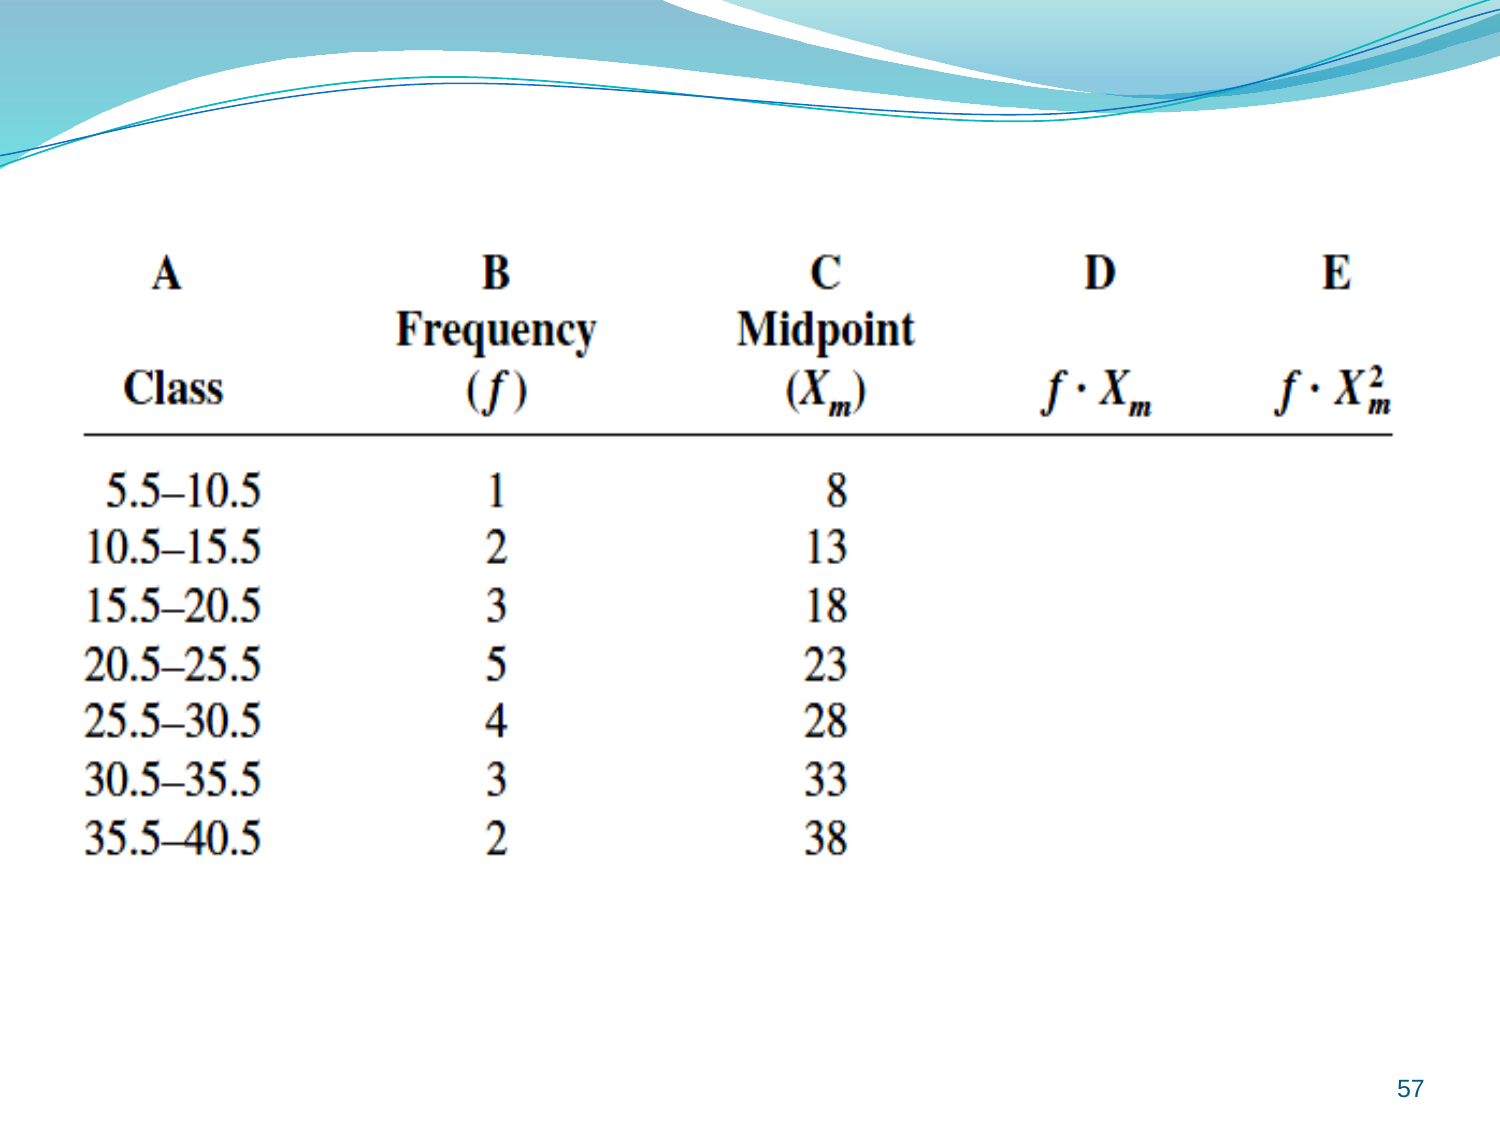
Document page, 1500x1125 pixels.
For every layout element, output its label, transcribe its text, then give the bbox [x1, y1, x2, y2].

slide_number 57 [1299, 1042, 1425, 1103]
picture [62, 224, 1421, 876]
